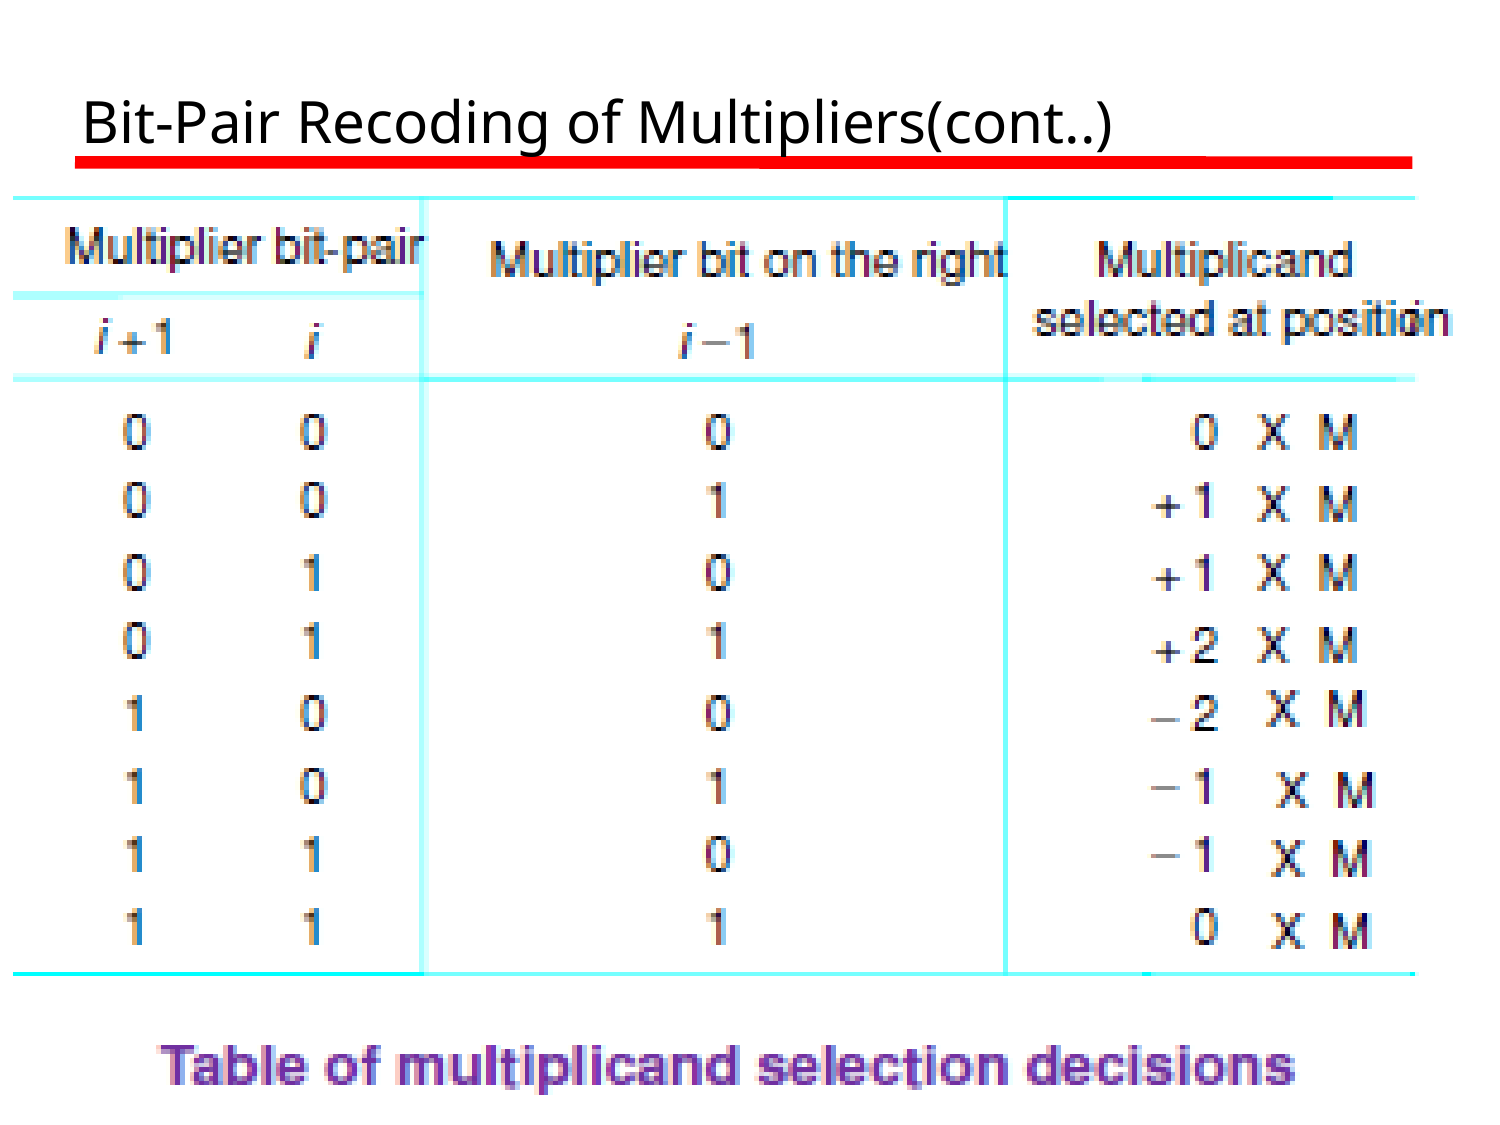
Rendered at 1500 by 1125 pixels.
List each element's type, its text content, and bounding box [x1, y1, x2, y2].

picture [13, 187, 1463, 1096]
text_box Bit-Pair Recoding of Multipliers(cont..) [66, 24, 1413, 163]
